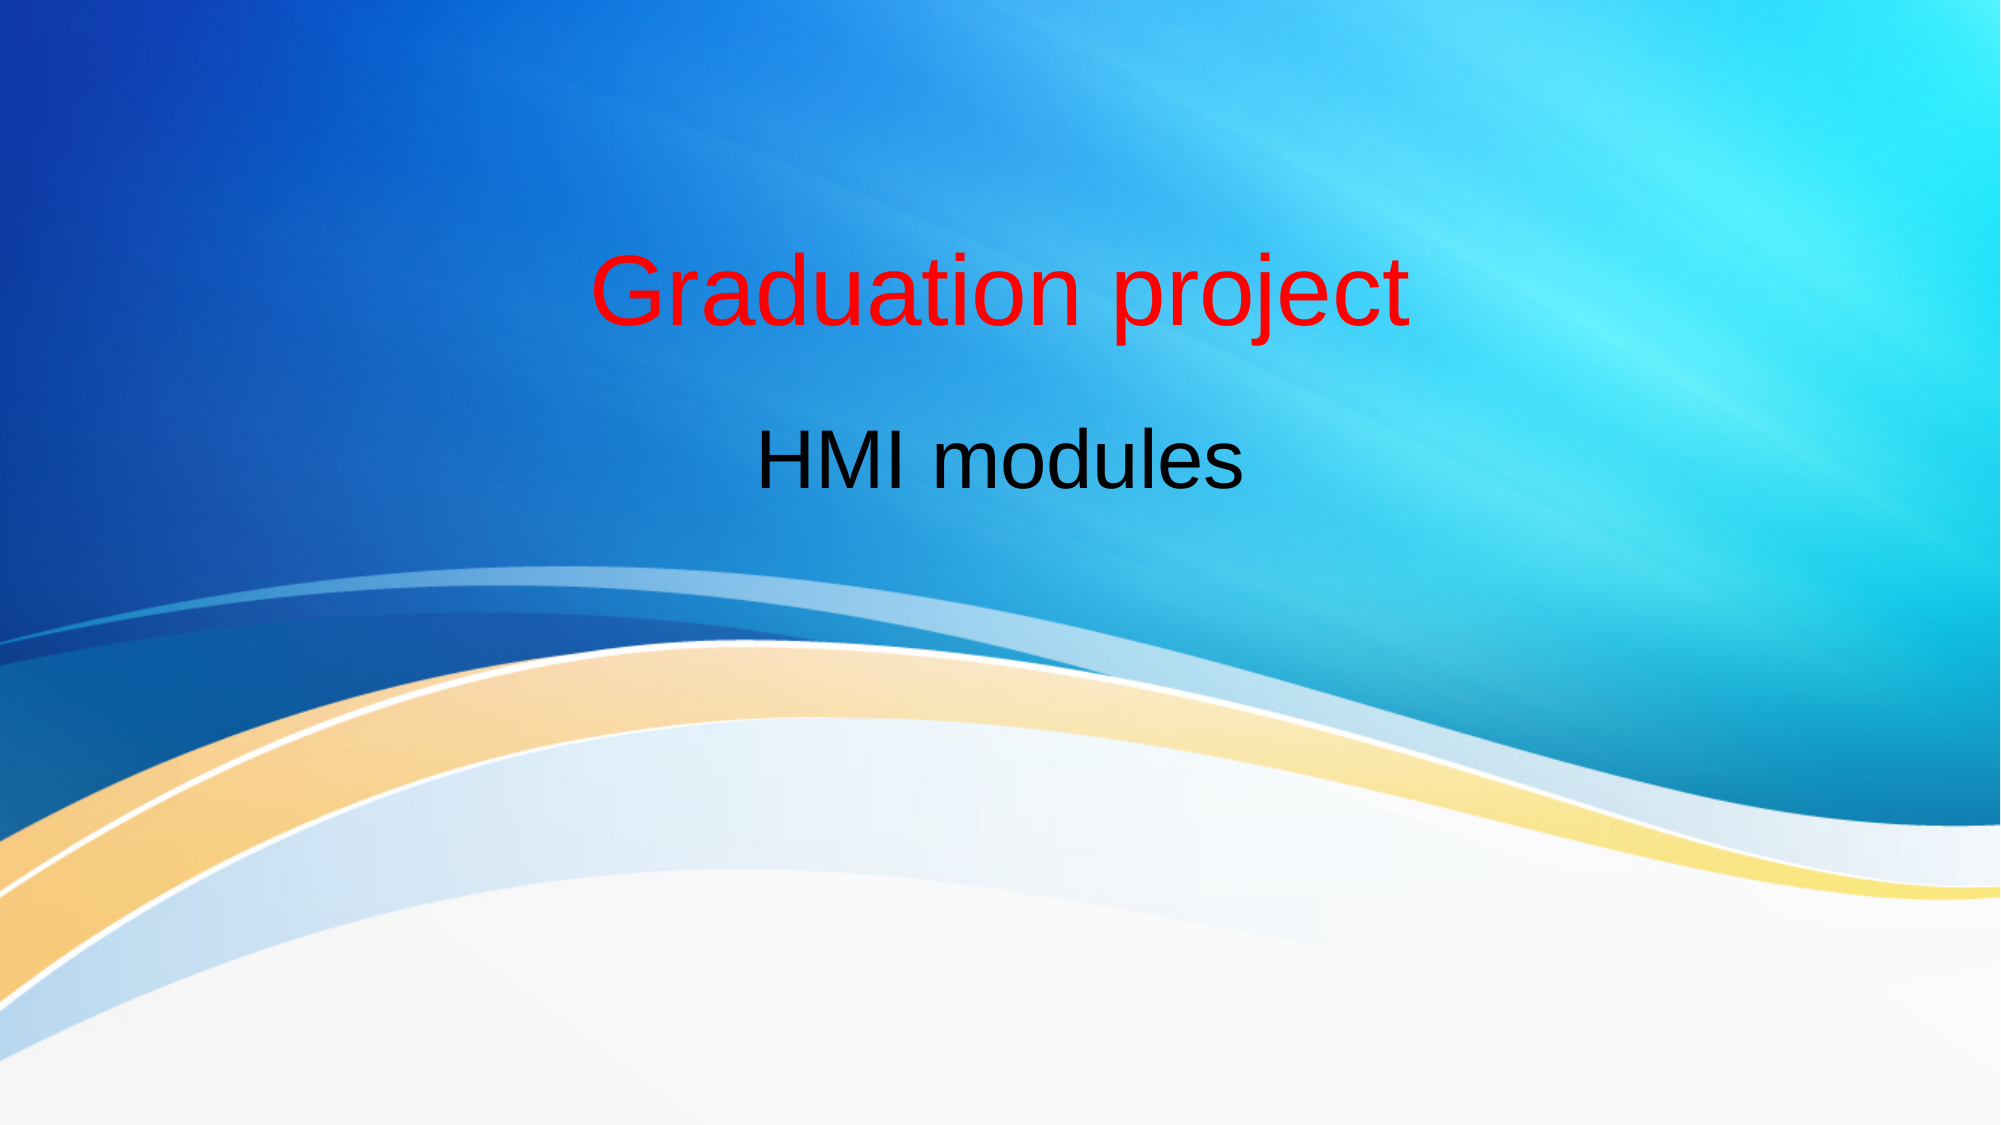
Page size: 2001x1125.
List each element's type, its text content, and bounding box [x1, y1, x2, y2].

picture [0, 0, 2001, 1125]
subtitle HMI modules [102, 397, 1900, 686]
title Graduation project [102, 196, 1898, 375]
